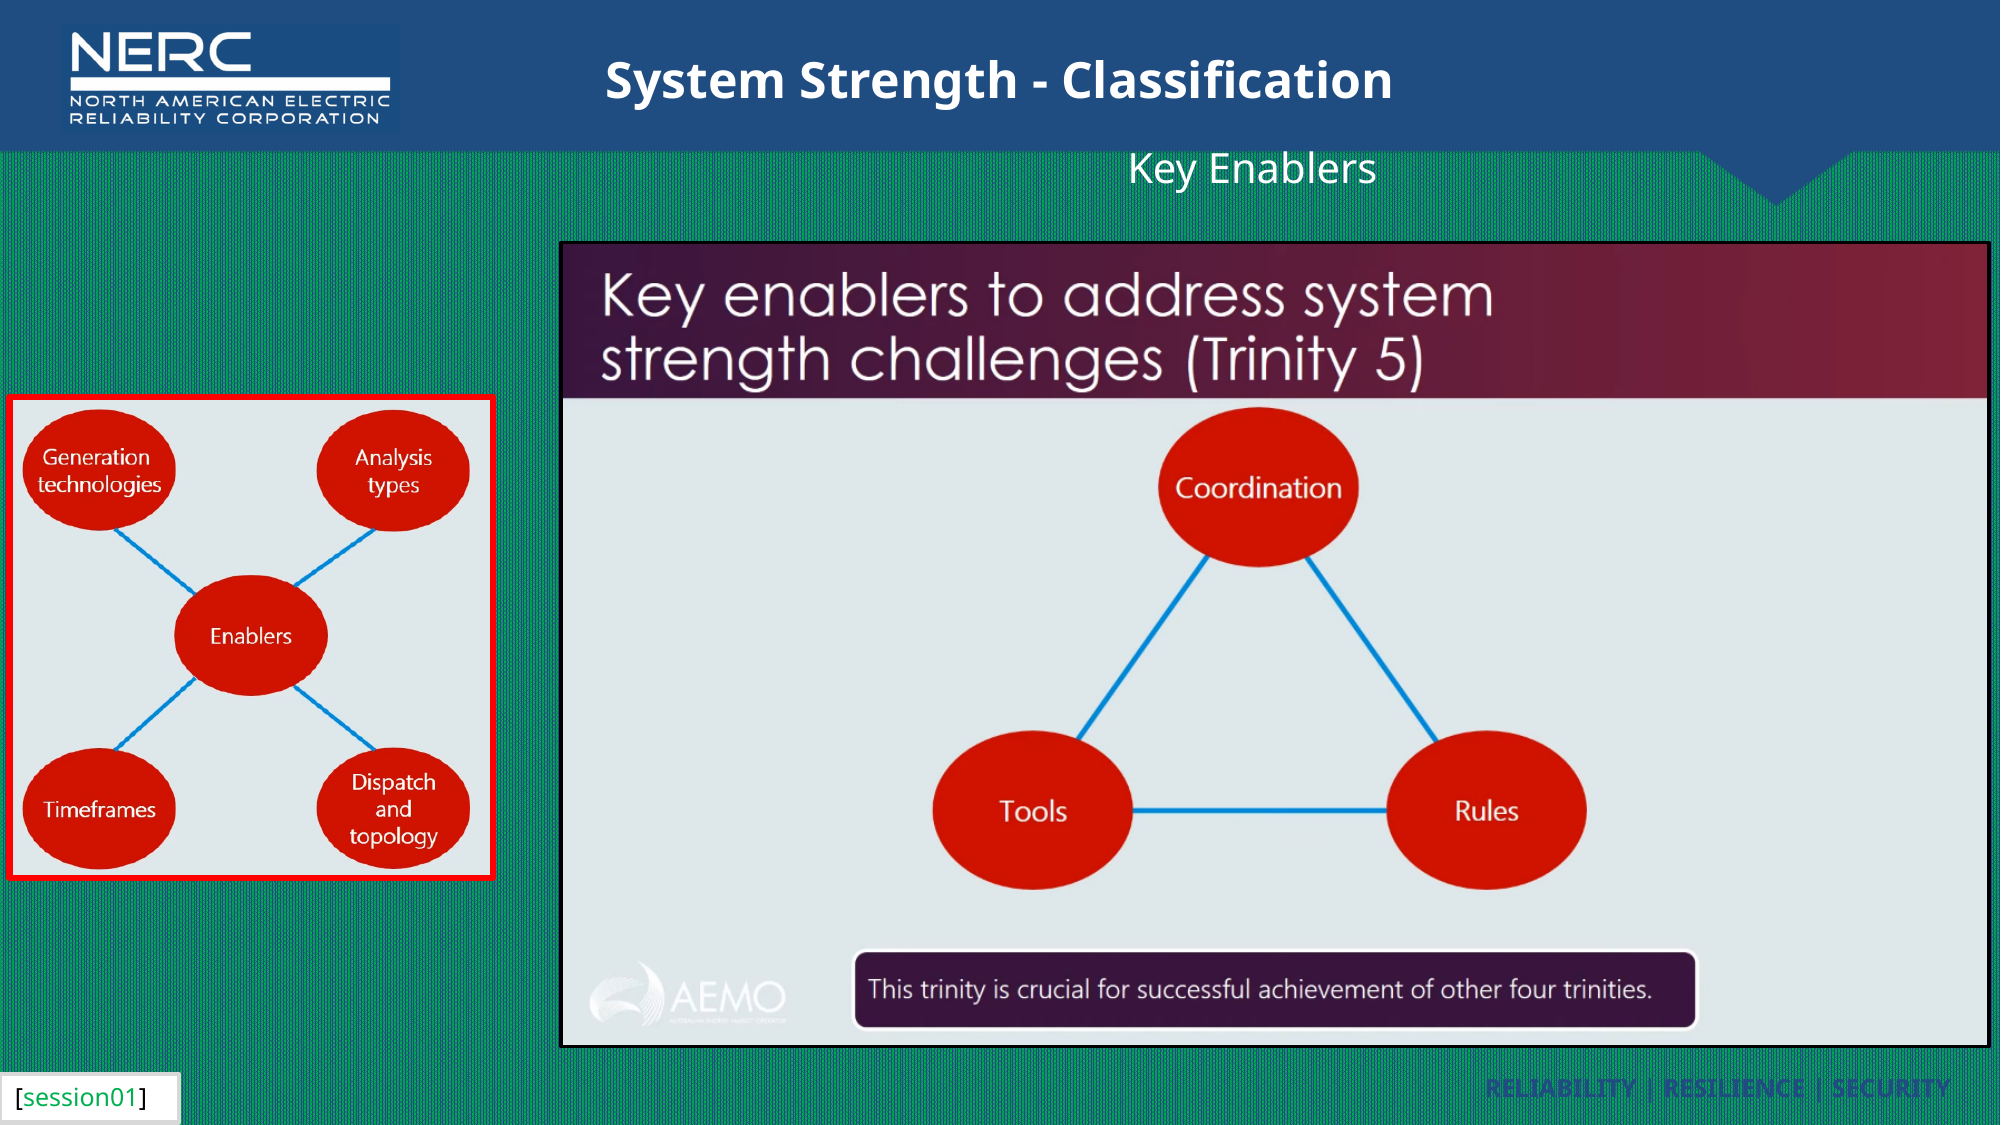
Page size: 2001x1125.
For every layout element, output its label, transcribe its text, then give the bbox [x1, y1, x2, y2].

picture [0, 0, 2000, 206]
text_box [session01] [0, 1072, 181, 1125]
text_box Key Enablers [1112, 134, 2000, 200]
picture [12, 399, 491, 876]
title System Strength - Classification [425, 24, 1575, 133]
picture [562, 243, 1988, 1046]
